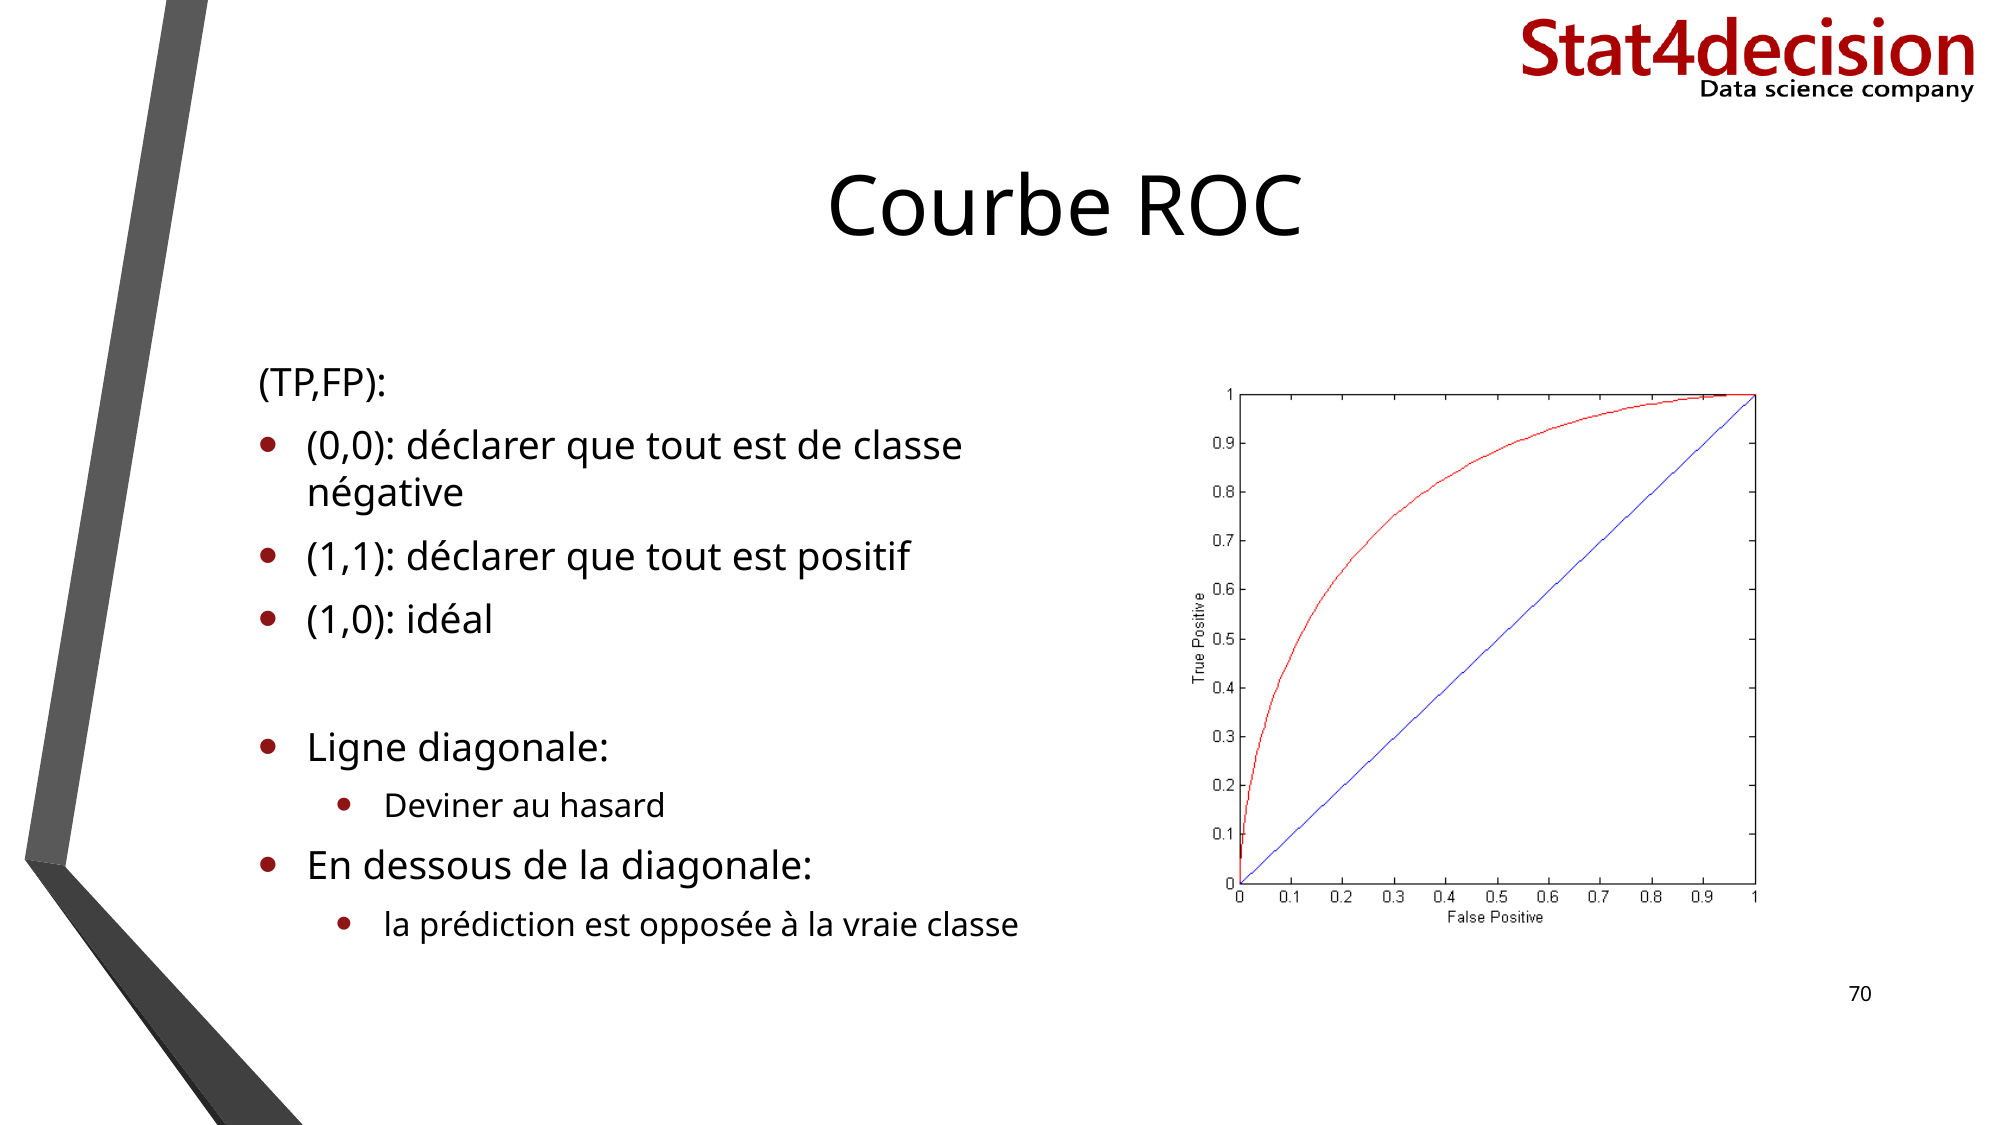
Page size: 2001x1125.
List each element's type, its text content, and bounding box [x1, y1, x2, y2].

slide_number 70 [1796, 965, 1887, 1025]
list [1153, 349, 1818, 951]
picture [1520, 14, 1976, 104]
list (TP,FP): (0,0): déclarer que tout est de classe négative (1,1): déclarer que tout est positif (1,0): idéal Ligne diagonale: Deviner au hasard En dessous de la diagonale: la prédiction est opposée à la vraie classe [243, 350, 1047, 950]
title Courbe ROC [243, 112, 1887, 293]
